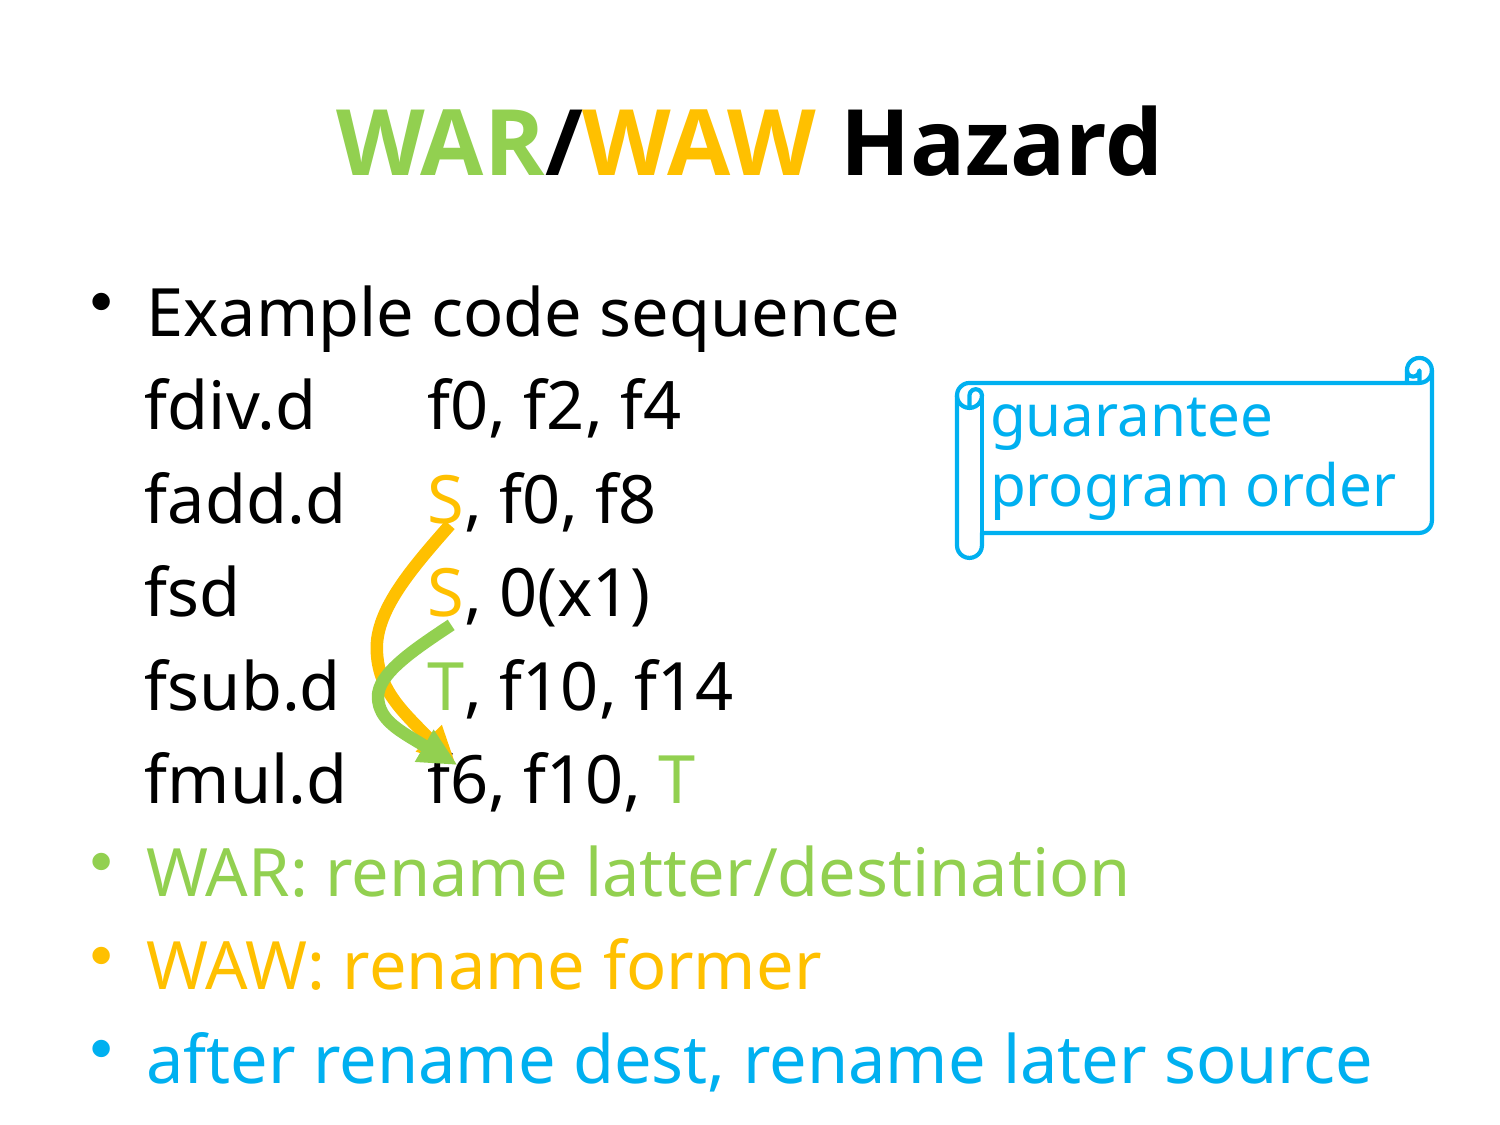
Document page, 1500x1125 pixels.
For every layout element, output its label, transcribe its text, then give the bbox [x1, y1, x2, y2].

text_box f0, f2, f4 S, f0, f8 S, 0(x1) T, f10, f14 f6, f10, T [412, 262, 988, 1030]
text_box [954, 380, 985, 561]
title WAR/WAW Hazard [0, 45, 1500, 233]
text_box [374, 523, 453, 679]
text_box [375, 623, 457, 765]
list Example code sequence WAR: rename latter/destination WAW: rename former after rename dest, rename later source [75, 262, 129, 1005]
text_box fdiv.d fadd.d fsd fsub.d fmul.d [129, 262, 412, 1030]
list Example code sequence WAR: rename latter/destination WAW: rename former after rename dest, rename later source [988, 262, 1500, 1005]
text_box [1404, 355, 1434, 370]
text_box guarantee program order [975, 370, 1482, 546]
